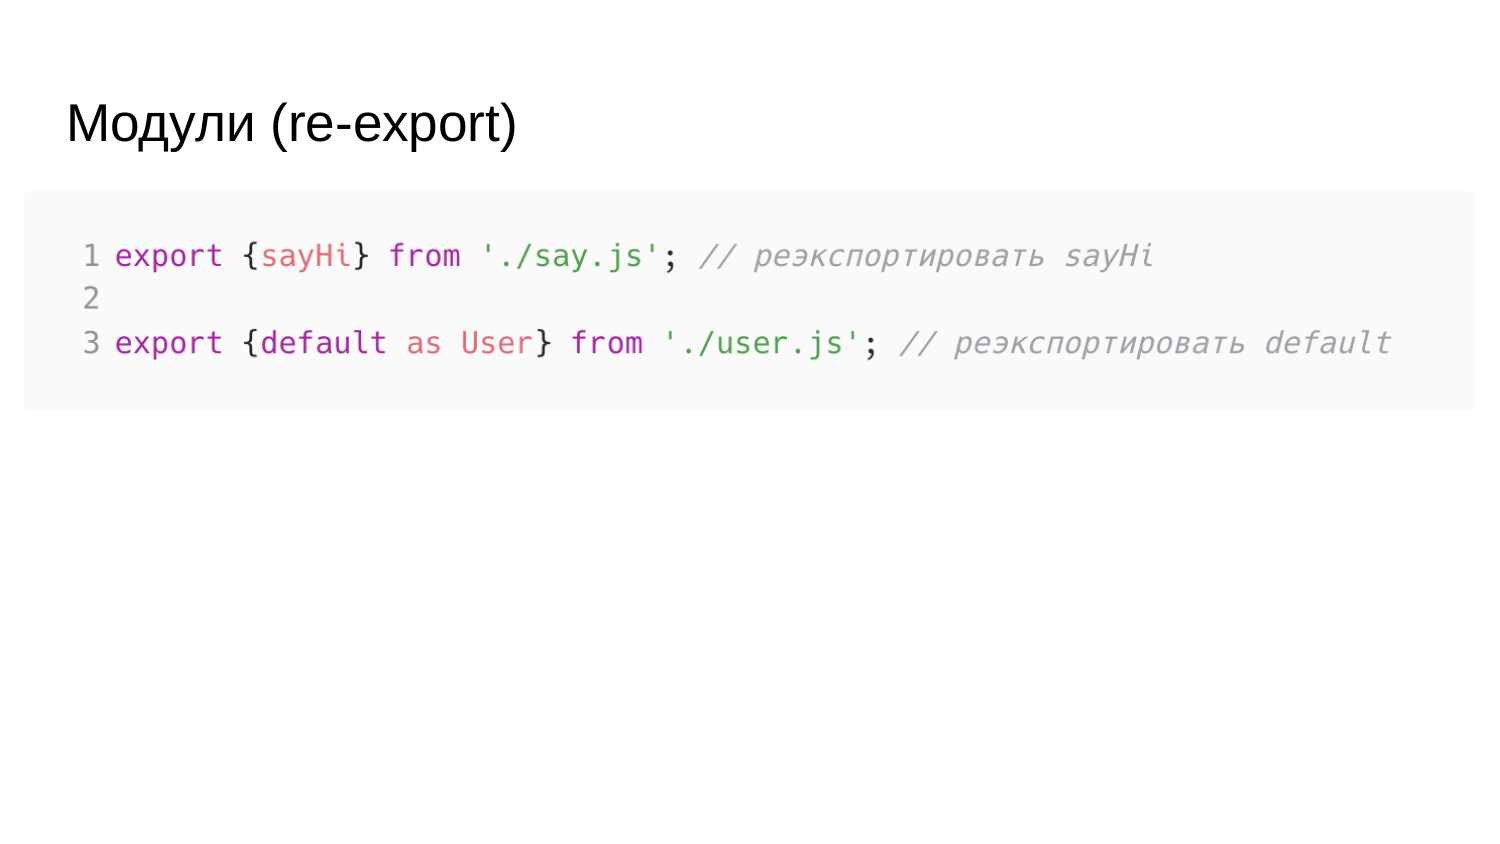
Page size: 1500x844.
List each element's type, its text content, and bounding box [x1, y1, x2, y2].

picture [24, 191, 1476, 410]
title Модули (re-export) [51, 72, 1449, 167]
